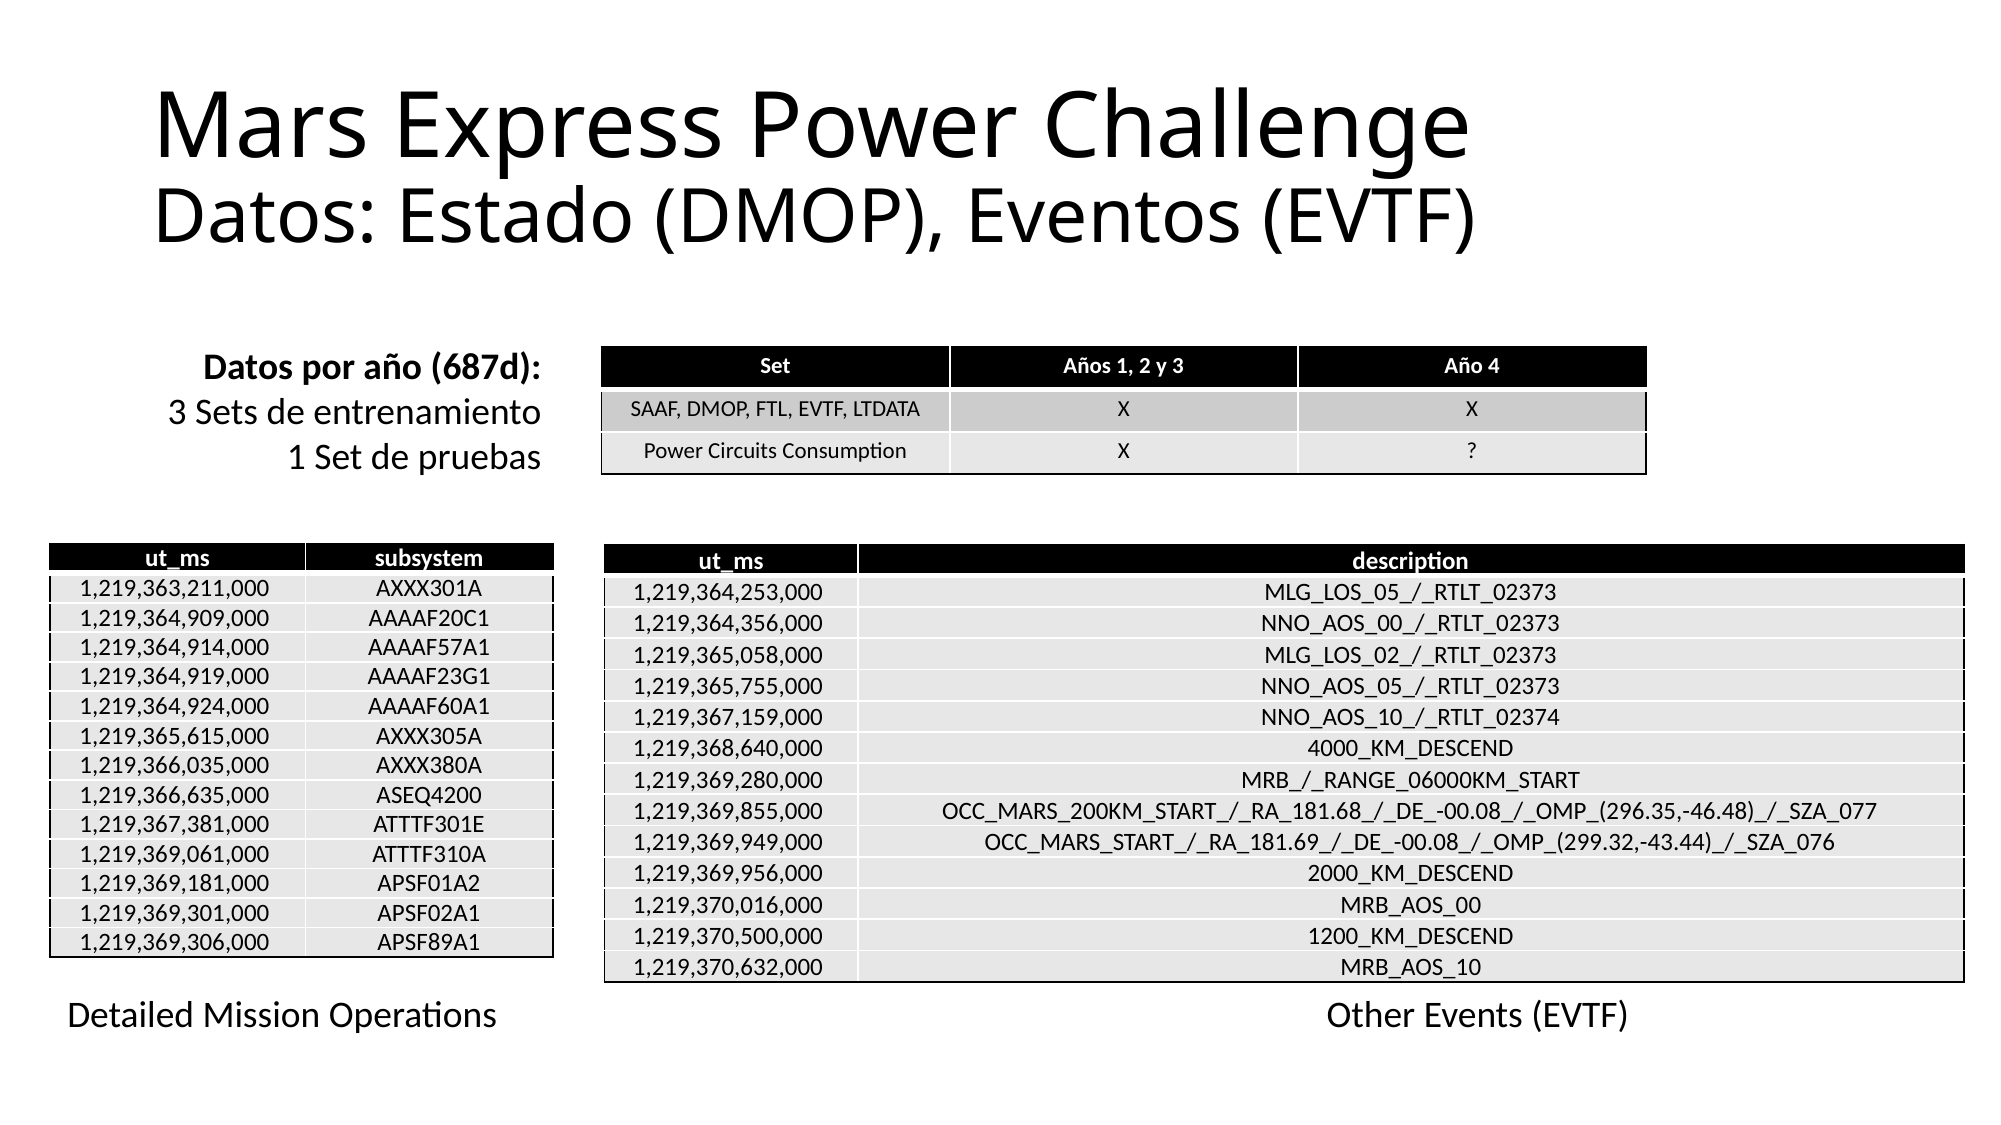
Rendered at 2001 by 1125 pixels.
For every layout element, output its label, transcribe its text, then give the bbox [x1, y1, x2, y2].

table_cell X [951, 433, 1297, 473]
table_cell AXXX380A [306, 751, 552, 779]
table_cell 1,219,367,159,000 [605, 702, 857, 731]
table_cell 1,219,369,306,000 [51, 928, 305, 956]
table_cell 1,219,370,632,000 [605, 951, 857, 981]
table_cell 1,219,369,061,000 [51, 840, 305, 868]
table_cell 1,219,364,909,000 [51, 604, 305, 631]
table_cell 1,219,370,016,000 [605, 889, 857, 918]
table_cell AAAAF23G1 [306, 663, 552, 690]
table_cell 1,219,366,035,000 [51, 751, 305, 779]
table_cell 1,219,369,956,000 [605, 858, 857, 887]
table_cell AAAAF60A1 [306, 692, 552, 720]
table_cell 1,219,364,253,000 [605, 578, 857, 606]
table_cell NNO_AOS_05_/_RTLT_02373 [859, 670, 1963, 700]
table_cell OCC_MARS_START_/_RA_181.69_/_DE_-00.08_/_OMP_(299.32,-43.44)_/_SZA_076 [859, 826, 1963, 856]
table_cell MRB_AOS_00 [859, 889, 1963, 918]
table_header subsystem [306, 545, 552, 570]
table_header Año 4 [1299, 348, 1645, 387]
table_cell 1,219,365,058,000 [605, 639, 857, 669]
table_header description [859, 545, 1963, 573]
table_header Años 1, 2 y 3 [951, 348, 1297, 387]
table_cell 1,219,364,356,000 [605, 608, 857, 637]
table_cell 1,219,366,635,000 [51, 781, 305, 809]
table_cell MRB_AOS_10 [859, 951, 1963, 981]
table_cell SAAF, DMOP, FTL, EVTF, LTDATA [602, 392, 949, 431]
table_cell MLG_LOS_05_/_RTLT_02373 [859, 578, 1963, 606]
table_cell 2000_KM_DESCEND [859, 858, 1963, 887]
table_cell APSF89A1 [306, 928, 552, 956]
table_cell 1,219,364,919,000 [51, 663, 305, 690]
table_cell 1200_KM_DESCEND [859, 920, 1963, 950]
table_cell NNO_AOS_00_/_RTLT_02373 [859, 608, 1963, 637]
table_cell X [951, 392, 1297, 431]
table_cell 1,219,368,640,000 [605, 733, 857, 762]
table_cell 1,219,369,301,000 [51, 899, 305, 927]
table_cell ? [1299, 433, 1645, 473]
table_cell AXXX305A [306, 722, 552, 749]
table_cell 1,219,365,755,000 [605, 670, 857, 700]
table_cell 1,219,364,914,000 [51, 633, 305, 661]
table_cell APSF02A1 [306, 899, 552, 927]
table_cell 1,219,369,855,000 [605, 795, 857, 825]
table_cell Power Circuits Consumption [602, 433, 949, 473]
table_cell 4000_KM_DESCEND [859, 733, 1963, 762]
table_cell AAAAF20C1 [306, 604, 552, 631]
table_cell MLG_LOS_02_/_RTLT_02373 [859, 639, 1963, 669]
table_cell ASEQ4200 [306, 781, 552, 809]
table_cell ATTTF301E [306, 810, 552, 838]
table_cell MRB_/_RANGE_06000KM_START [859, 764, 1963, 793]
table_cell AAAAF57A1 [306, 633, 552, 661]
text_box Other Events (EVTF) [1311, 982, 1645, 1042]
table_cell 1,219,369,949,000 [605, 826, 857, 856]
text_box Detailed Mission Operations [52, 982, 513, 1087]
table_cell 1,219,370,500,000 [605, 920, 857, 950]
title Mars Express Power Challenge Datos: Estado (DMOP), Eventos (EVTF) [137, 59, 1863, 278]
text_box Datos por año (687d): 3 Sets de entrenamiento 1 Set de pruebas [152, 334, 557, 485]
table_header ut_ms [51, 545, 305, 570]
table_cell 1,219,364,924,000 [51, 692, 305, 720]
table_header ut_ms [605, 545, 857, 573]
table_header Set [602, 348, 949, 387]
table_cell ATTTF310A [306, 840, 552, 868]
table_cell 1,219,363,211,000 [51, 576, 305, 602]
table_cell NNO_AOS_10_/_RTLT_02374 [859, 702, 1963, 731]
table_cell APSF01A2 [306, 869, 552, 897]
table_cell 1,219,369,181,000 [51, 869, 305, 897]
table_cell X [1299, 392, 1645, 431]
table_cell 1,219,369,280,000 [605, 764, 857, 793]
table_cell OCC_MARS_200KM_START_/_RA_181.68_/_DE_-00.08_/_OMP_(296.35,-46.48)_/_SZA_077 [859, 795, 1963, 825]
table_cell 1,219,367,381,000 [51, 810, 305, 838]
table_cell 1,219,365,615,000 [51, 722, 305, 749]
table_cell AXXX301A [306, 576, 552, 602]
